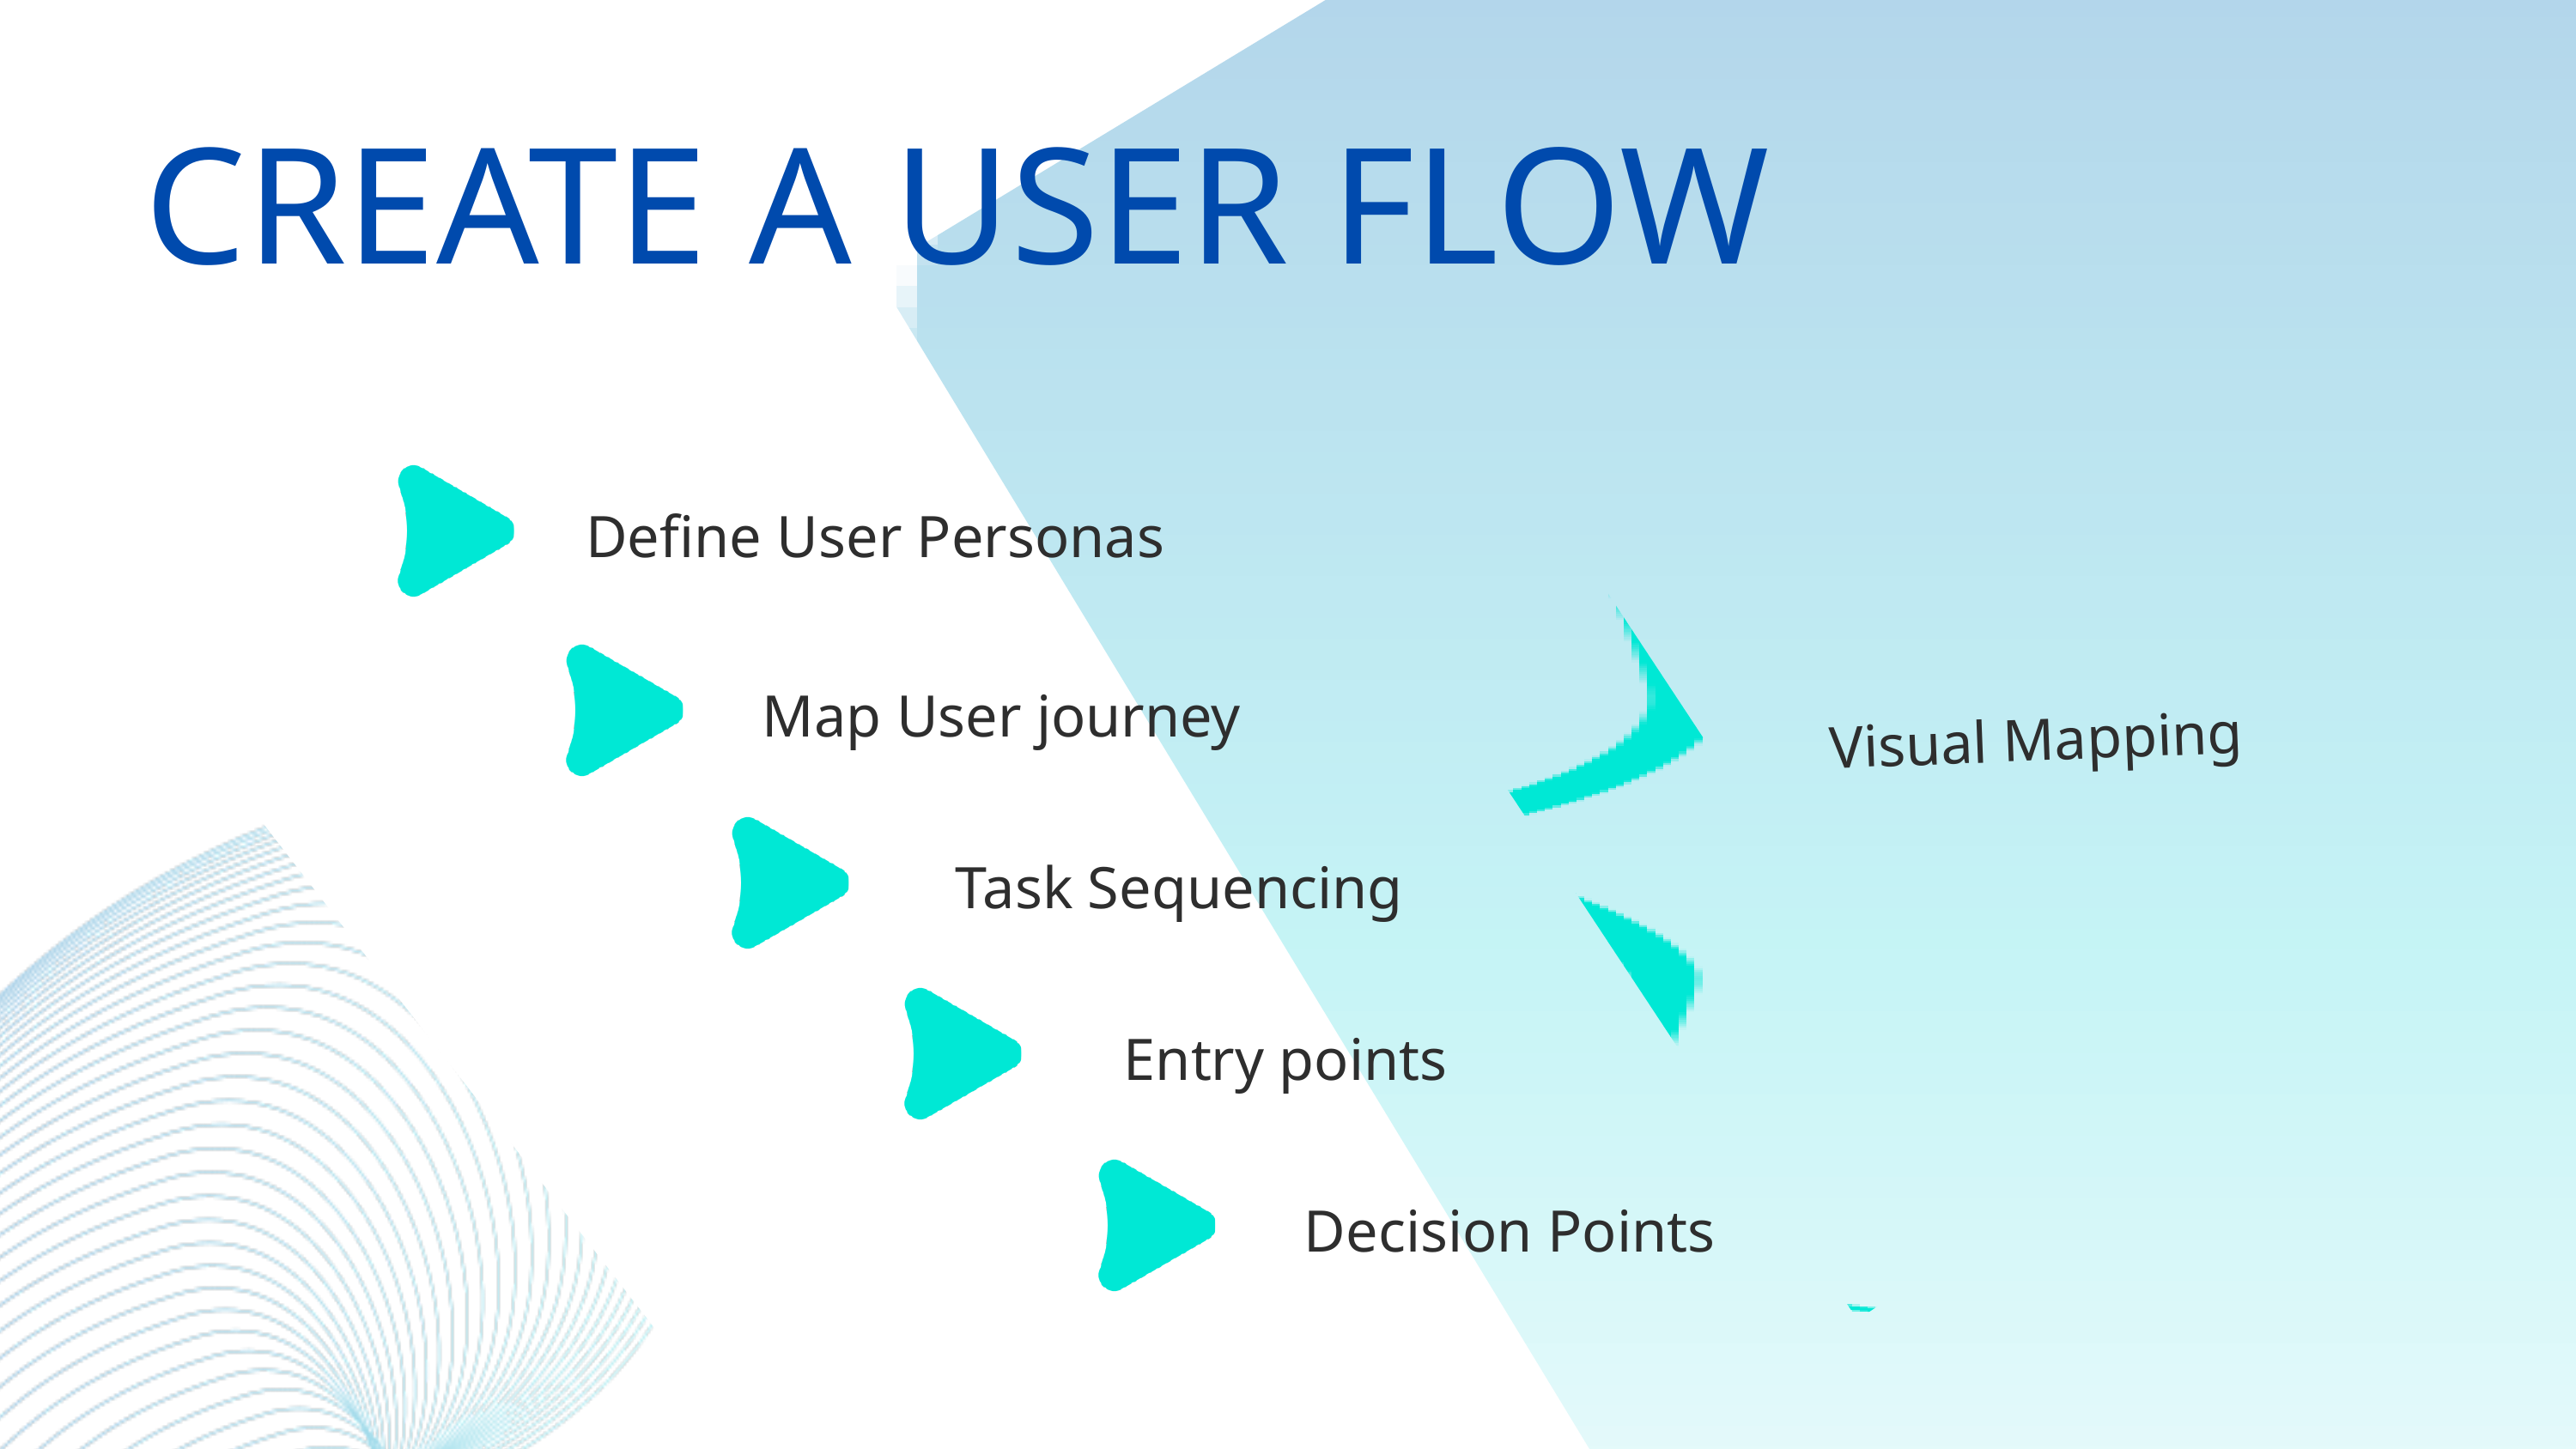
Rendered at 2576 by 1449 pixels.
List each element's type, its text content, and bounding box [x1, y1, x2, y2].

text_box [0, 783, 704, 1449]
text_box [396, 464, 514, 597]
text_box Decision Points [1283, 1183, 1737, 1264]
text_box [902, 986, 1022, 1120]
text_box [564, 643, 683, 777]
text_box Define User Personas [559, 488, 1193, 569]
text_box [730, 815, 849, 949]
text_box Entry points [1099, 1011, 1473, 1092]
text_box [890, 0, 2576, 1449]
text_box [1097, 1158, 1216, 1292]
text_box CREATE A USER FLOW [144, 135, 2001, 297]
text_box Map User journey [744, 668, 1260, 749]
text_box Visual Mapping [1807, 682, 2264, 781]
text_box Task Sequencing [927, 840, 1431, 921]
text_box [1285, 348, 2018, 1320]
